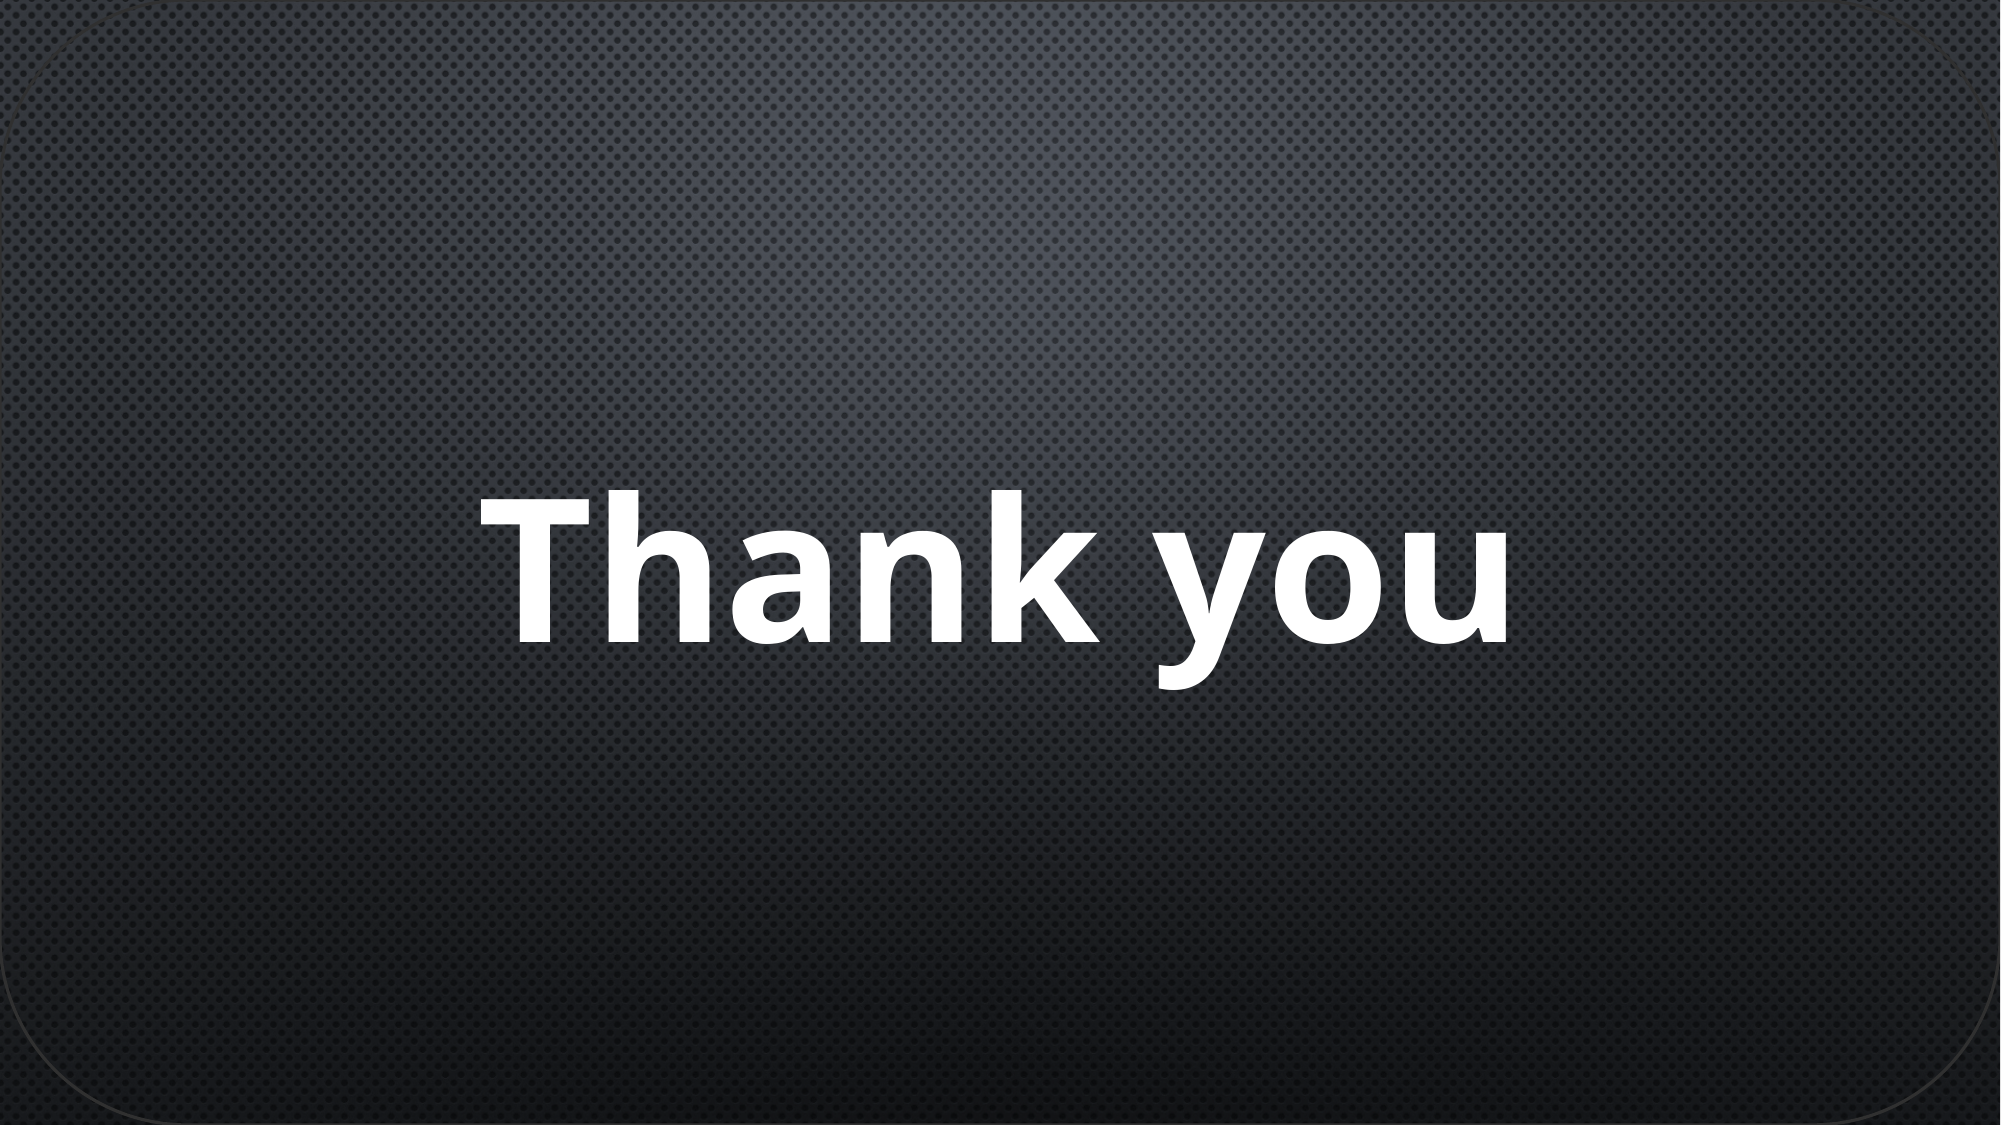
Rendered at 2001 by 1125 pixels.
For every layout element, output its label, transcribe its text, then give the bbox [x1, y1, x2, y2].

text_box Thank you [0, 0, 2000, 1125]
